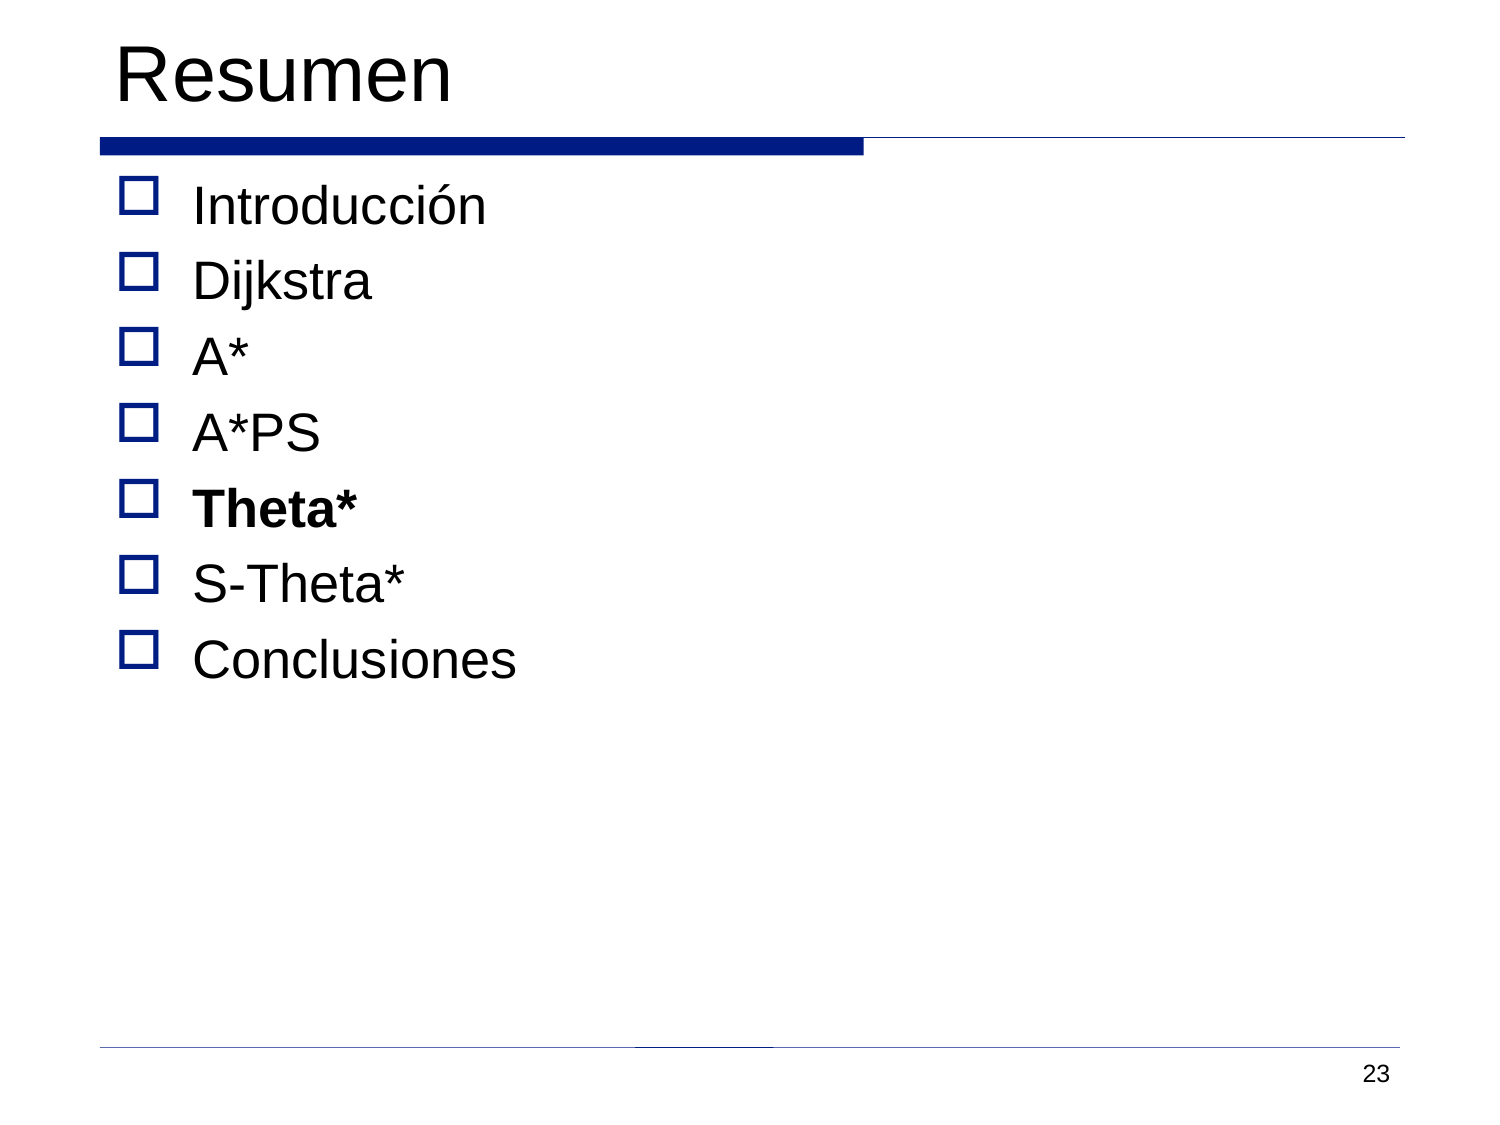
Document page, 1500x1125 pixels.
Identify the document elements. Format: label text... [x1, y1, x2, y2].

title Resumen [99, 24, 1413, 125]
list Introducción Dijkstra A* A*PS Theta* S-Theta* Conclusiones [99, 162, 1413, 1013]
